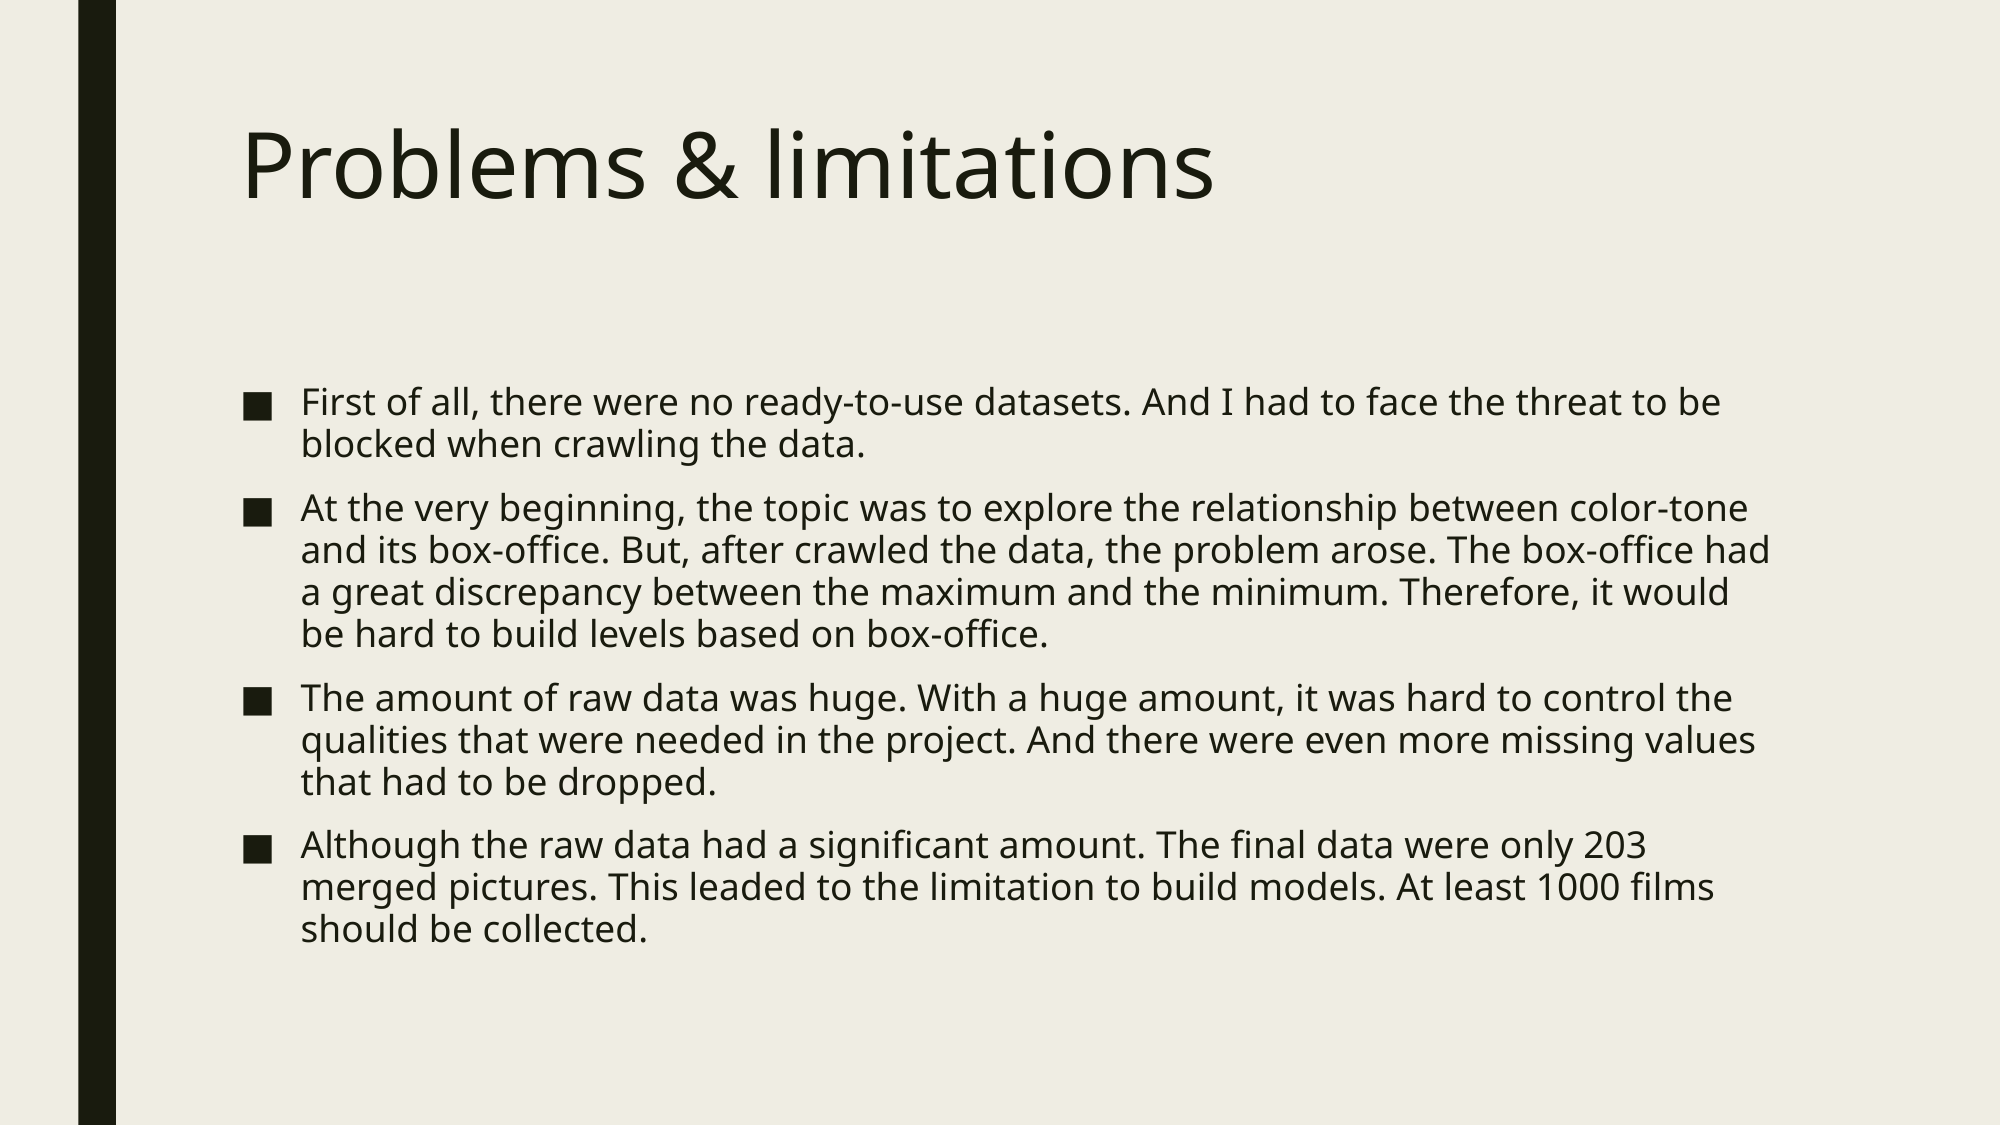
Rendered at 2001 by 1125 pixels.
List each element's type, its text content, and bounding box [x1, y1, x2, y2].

title Problems & limitations [225, 112, 1800, 357]
list First of all, there were no ready-to-use datasets. And I had to face the threat to be blocked when crawling the data. At the very beginning, the topic was to explore the relationship between color-tone and its box-office. But, after crawled the data, the problem arose. The box-office had a great discrepancy between the maximum and the minimum. Therefore, it would be hard to build levels based on box-office. The amount of raw data was huge. With a huge amount, it was hard to control the qualities that were needed in the project. And there were even more missing values that had to be dropped. Although the raw data had a significant amount. The final data were only 203 merged pictures. This leaded to the limitation to build models. At least 1000 films should be collected. [225, 375, 1800, 963]
